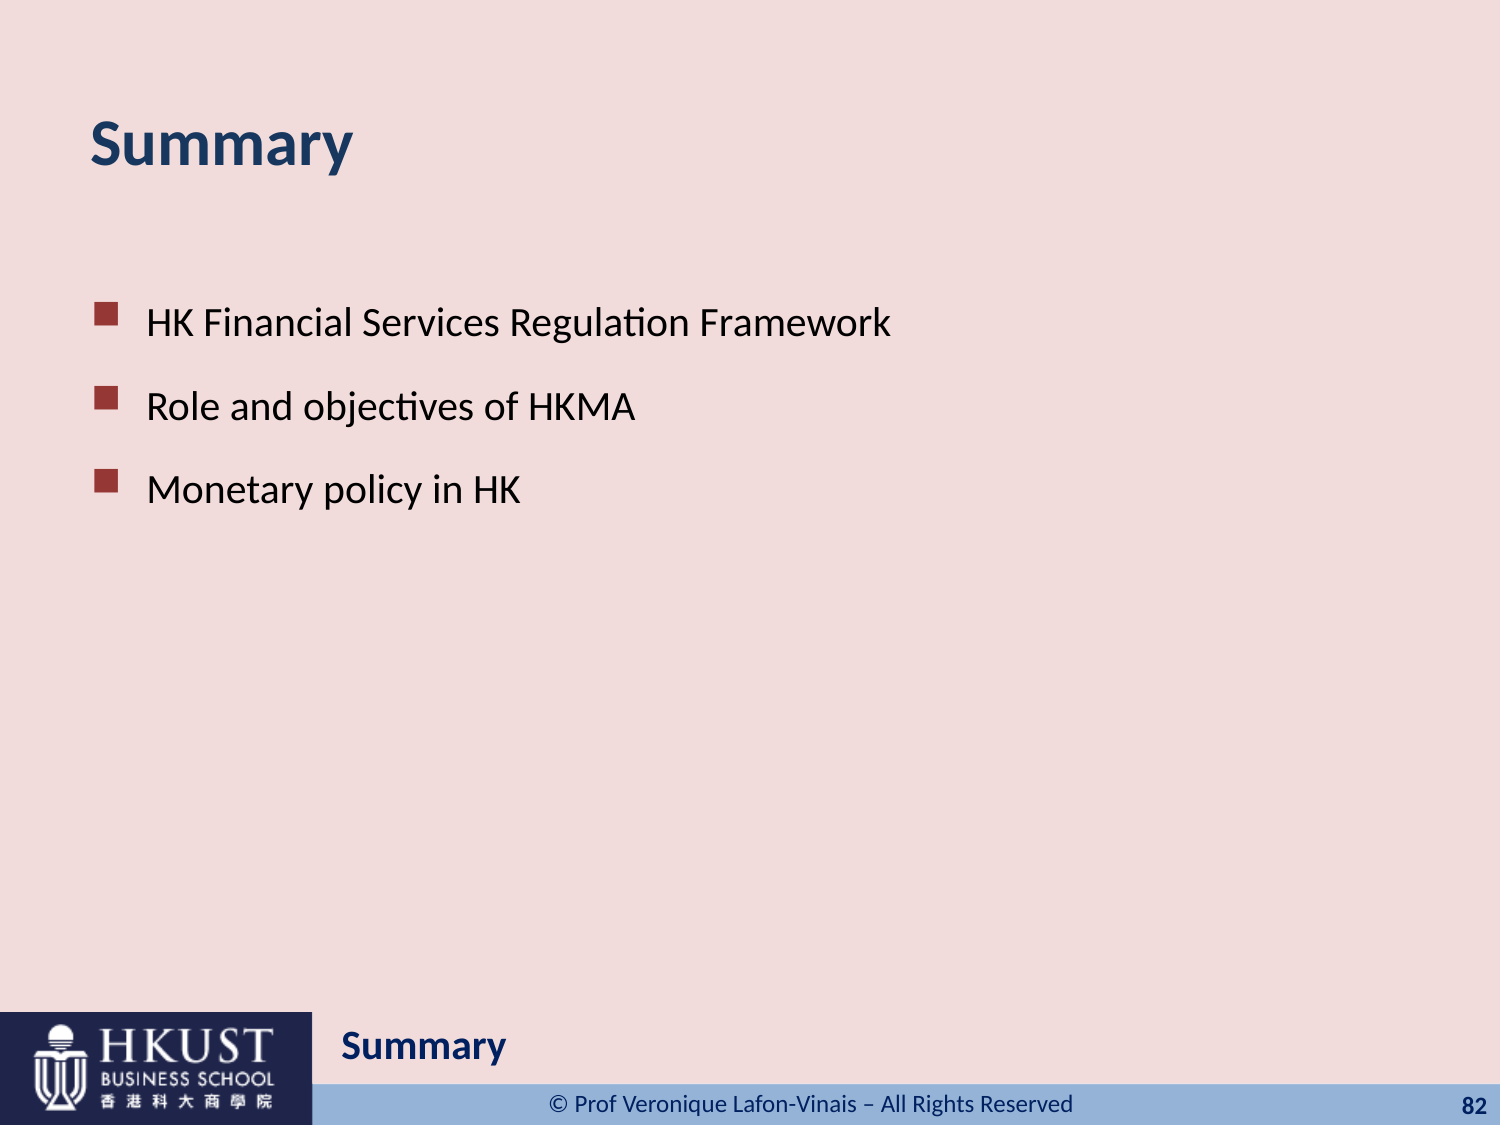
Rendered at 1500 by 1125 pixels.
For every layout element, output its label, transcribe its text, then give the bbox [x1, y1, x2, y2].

footer Summary [326, 1007, 1500, 1078]
title Summary [74, 44, 1426, 233]
picture [0, 1012, 1500, 1125]
list HK Financial Services Regulation Framework Role and objectives of HKMA Monetary policy in HK [74, 262, 1426, 1006]
slide_number 82 [1351, 1080, 1500, 1125]
